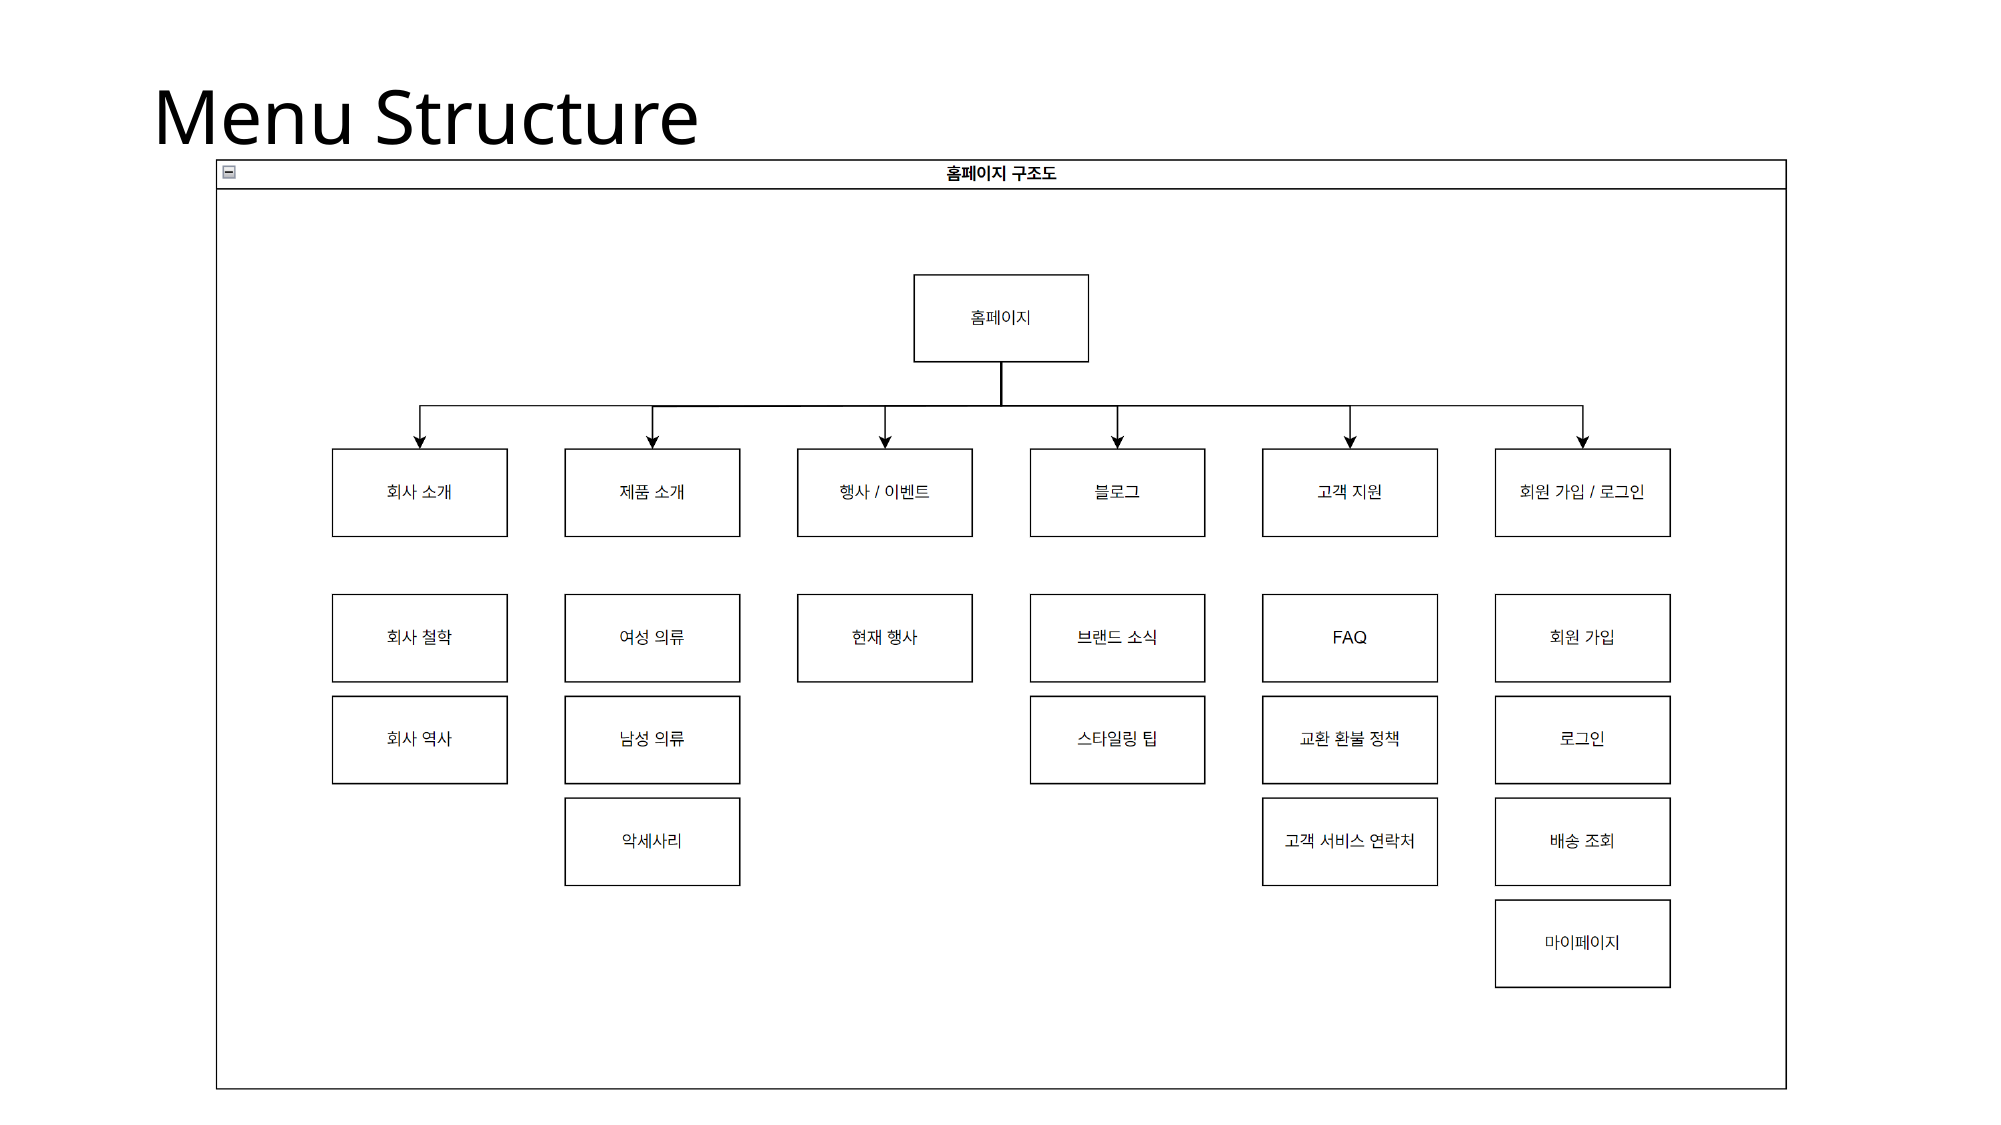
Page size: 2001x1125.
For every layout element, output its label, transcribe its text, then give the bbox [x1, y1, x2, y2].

title Menu Structure [137, 59, 1863, 181]
picture [206, 149, 1794, 1097]
